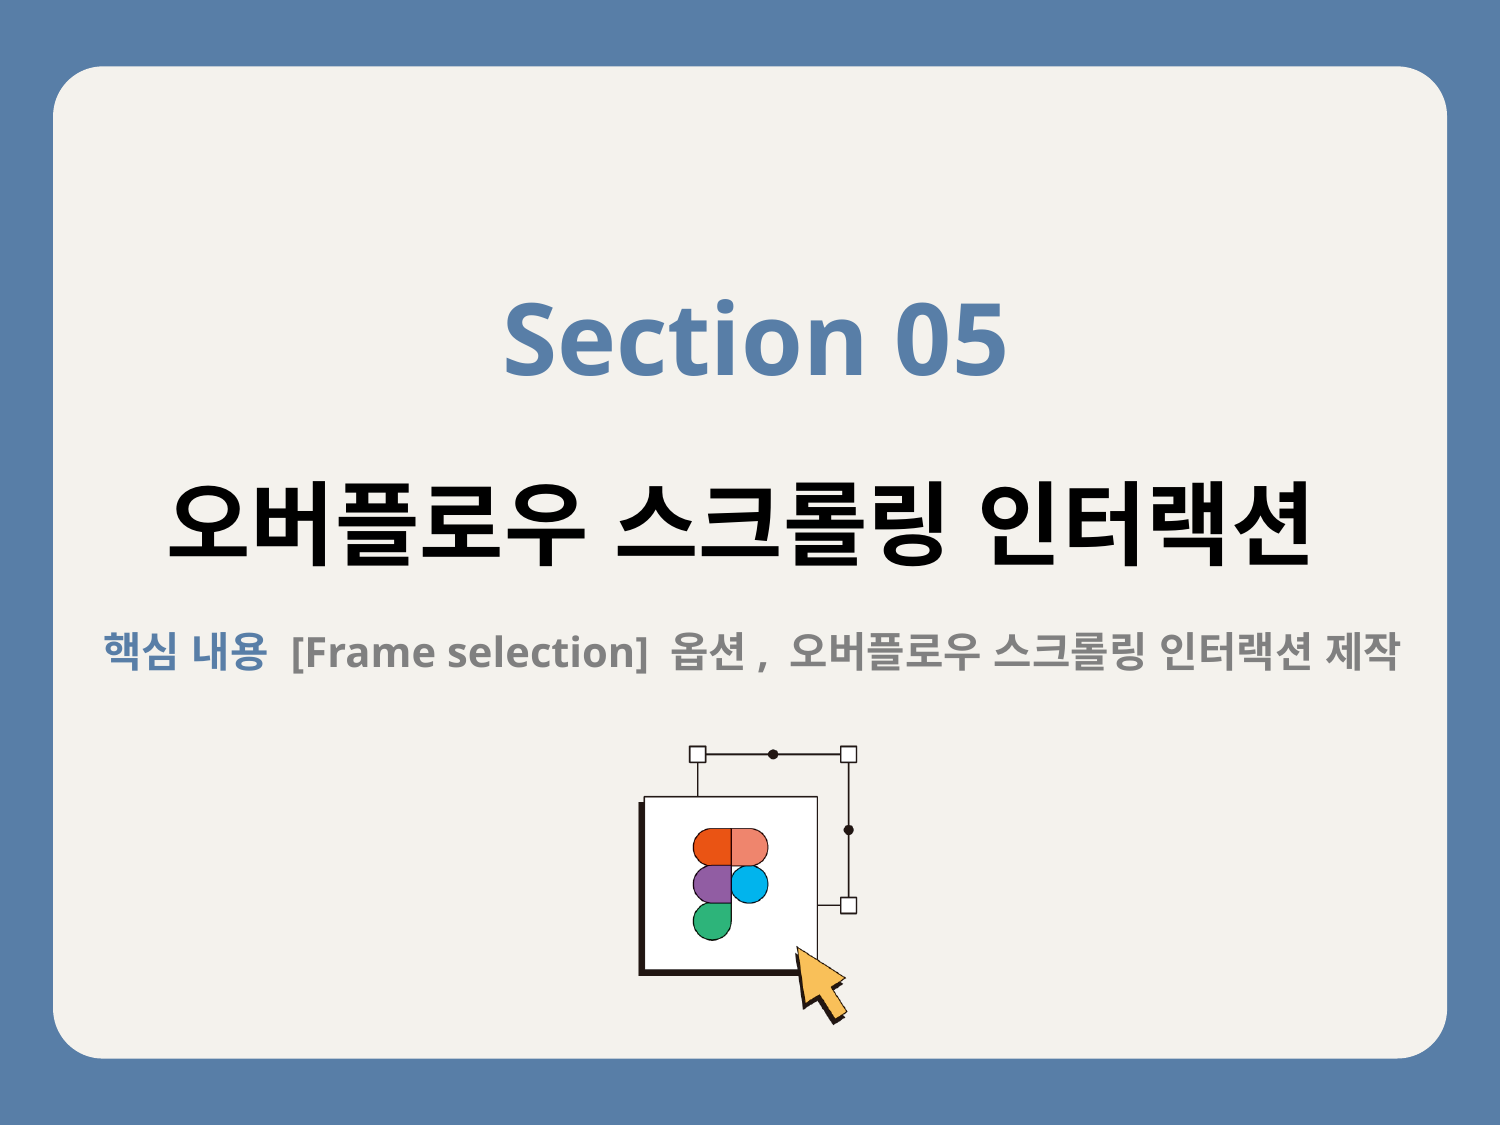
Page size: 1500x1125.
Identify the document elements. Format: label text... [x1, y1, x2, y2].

list Section 05 [123, 257, 1389, 413]
picture [608, 729, 911, 1054]
list 오버플로우 스크롤링 인터랙션 [91, 444, 1392, 574]
list 핵심 내용 [Frame selection] 옵션, 오버플로우 스크롤링 인터랙션 제작 [64, 574, 1442, 729]
